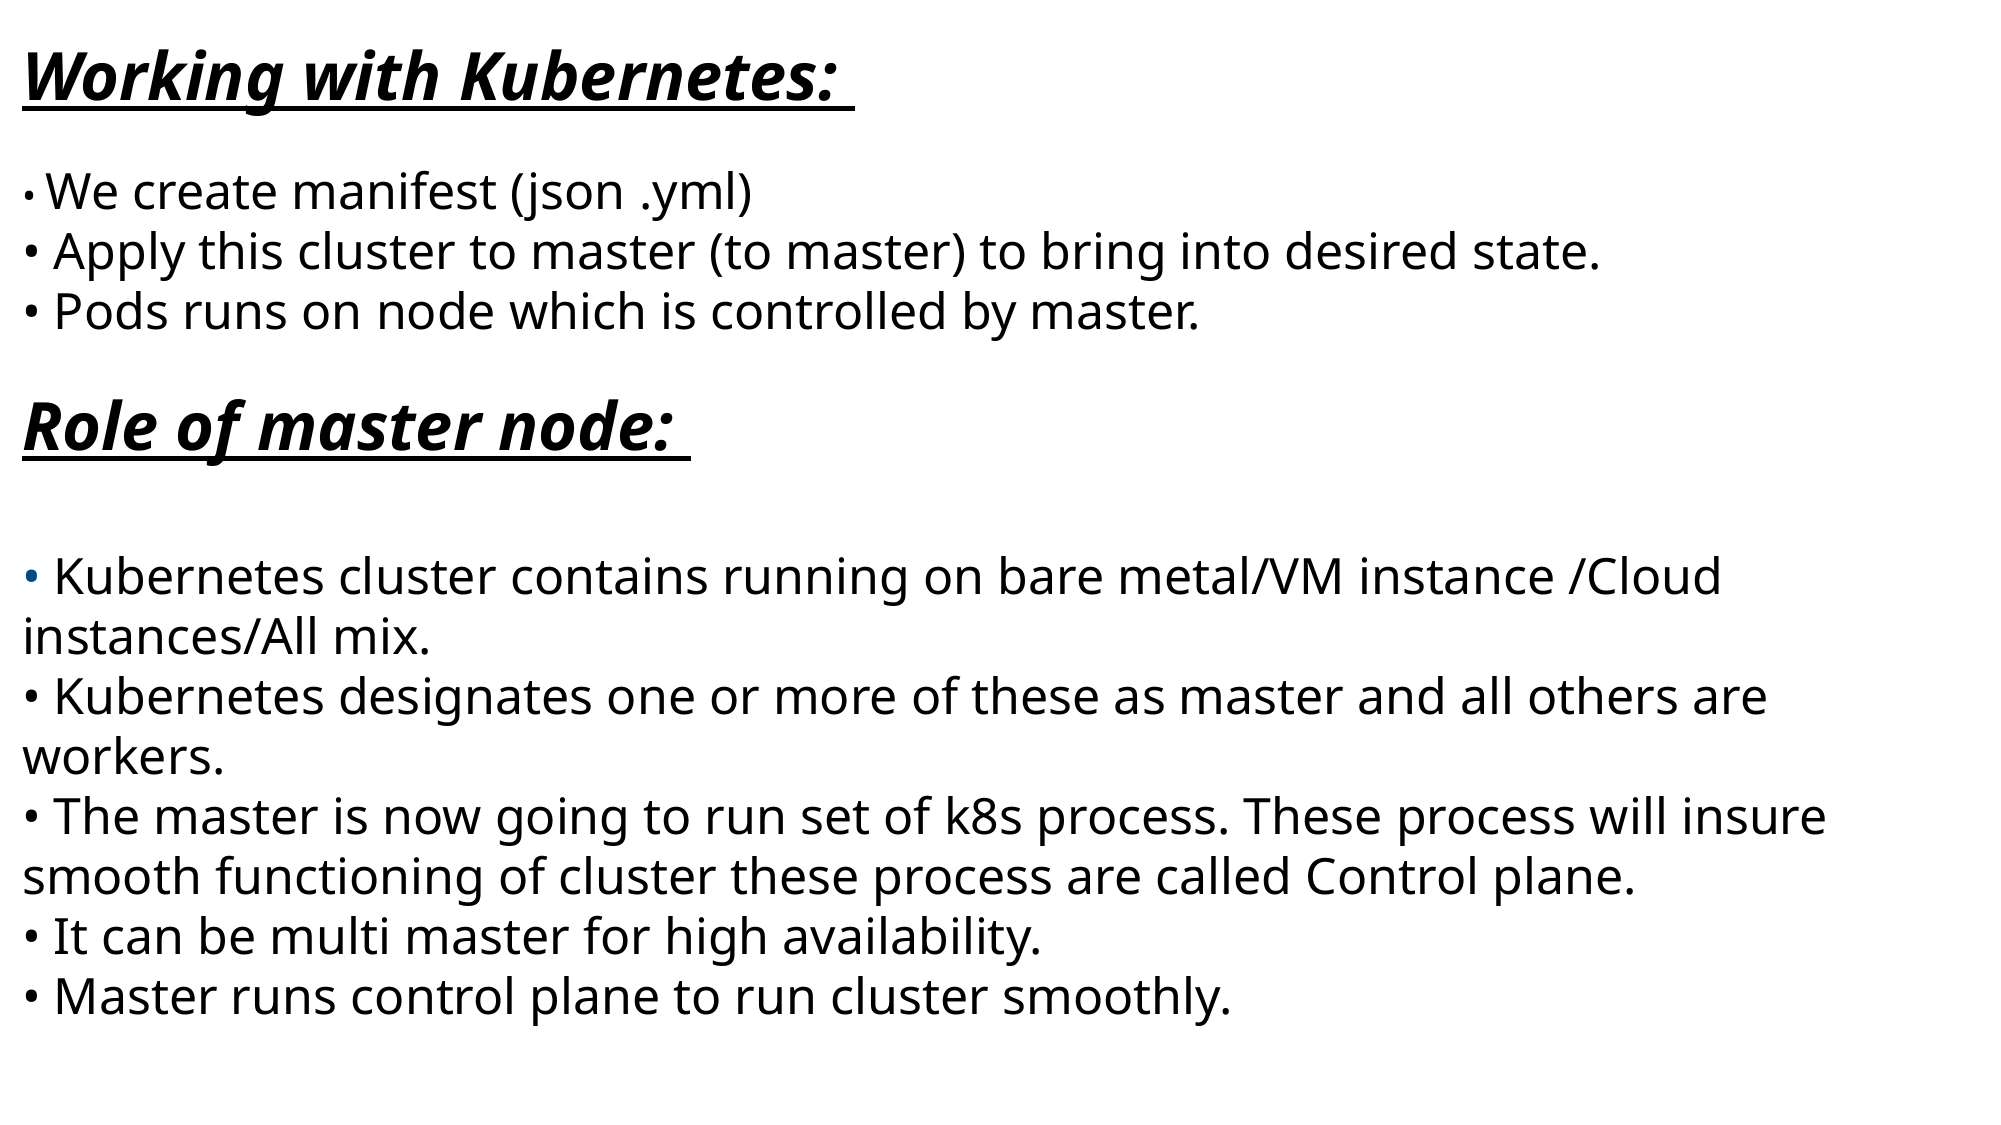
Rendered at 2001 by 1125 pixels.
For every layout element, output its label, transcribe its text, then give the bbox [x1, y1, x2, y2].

text_box Working with Kubernetes: • We create manifest (json .yml) • Apply this cluster to master (to master) to bring into desired state. • Pods runs on node which is controlled by master. Role of master node: • Kubernetes cluster contains running on bare metal/VM instance /Cloud instances/All mix. • Kubernetes designates one or more of these as master and all others are workers. • The master is now going to run set of k8s process. These process will insure smooth functioning of cluster these process are called Control plane. • It can be multi master for high availability. • Master runs control plane to run cluster smoothly. [7, 26, 1979, 1032]
